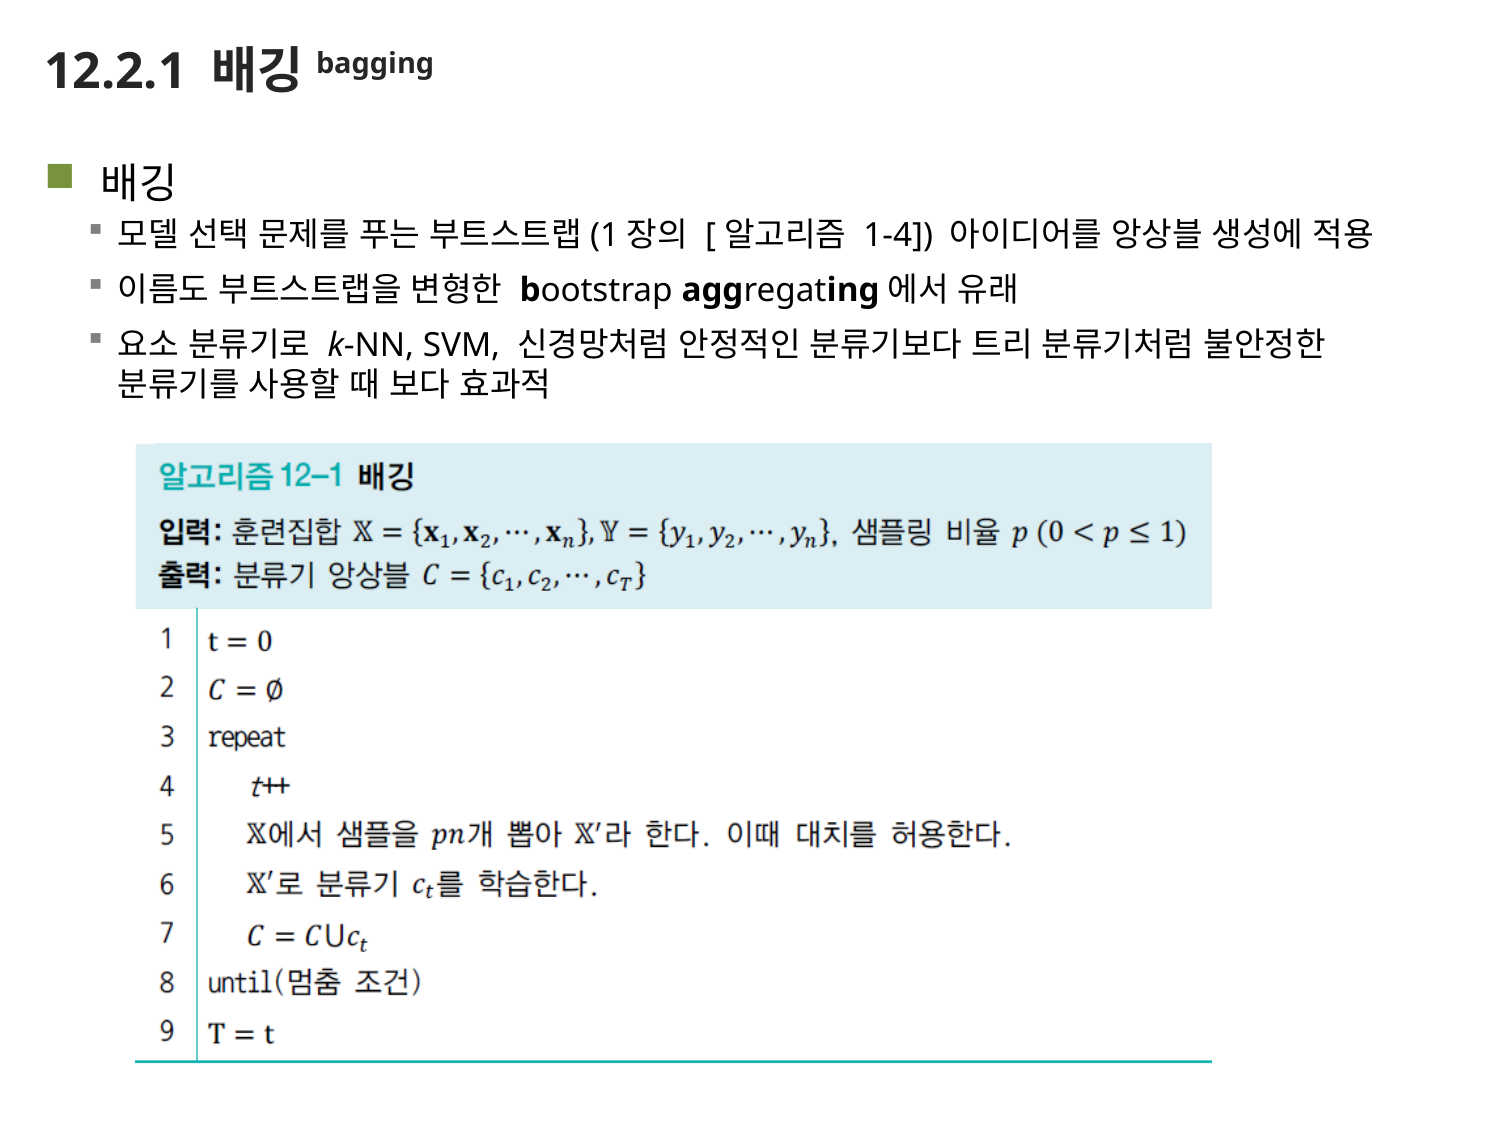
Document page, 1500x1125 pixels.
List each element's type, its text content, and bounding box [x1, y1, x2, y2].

picture [135, 443, 1212, 1072]
title 12.2.1 배깅bagging [29, 23, 1448, 114]
list 배깅 모델 선택 문제를 푸는 부트스트랩(1장의 [알고리즘 1-4]) 아이디어를 앙상블 생성에 적용 이름도 부트스트랩을 변형한 bootstrap aggregating에서 유래 요소 분류기로 k-NN, SVM, 신경망처럼 안정적인 분류기보다 트리 분류기처럼 불안정한 분류기를 사용할 때 보다 효과적 [29, 148, 1471, 1083]
